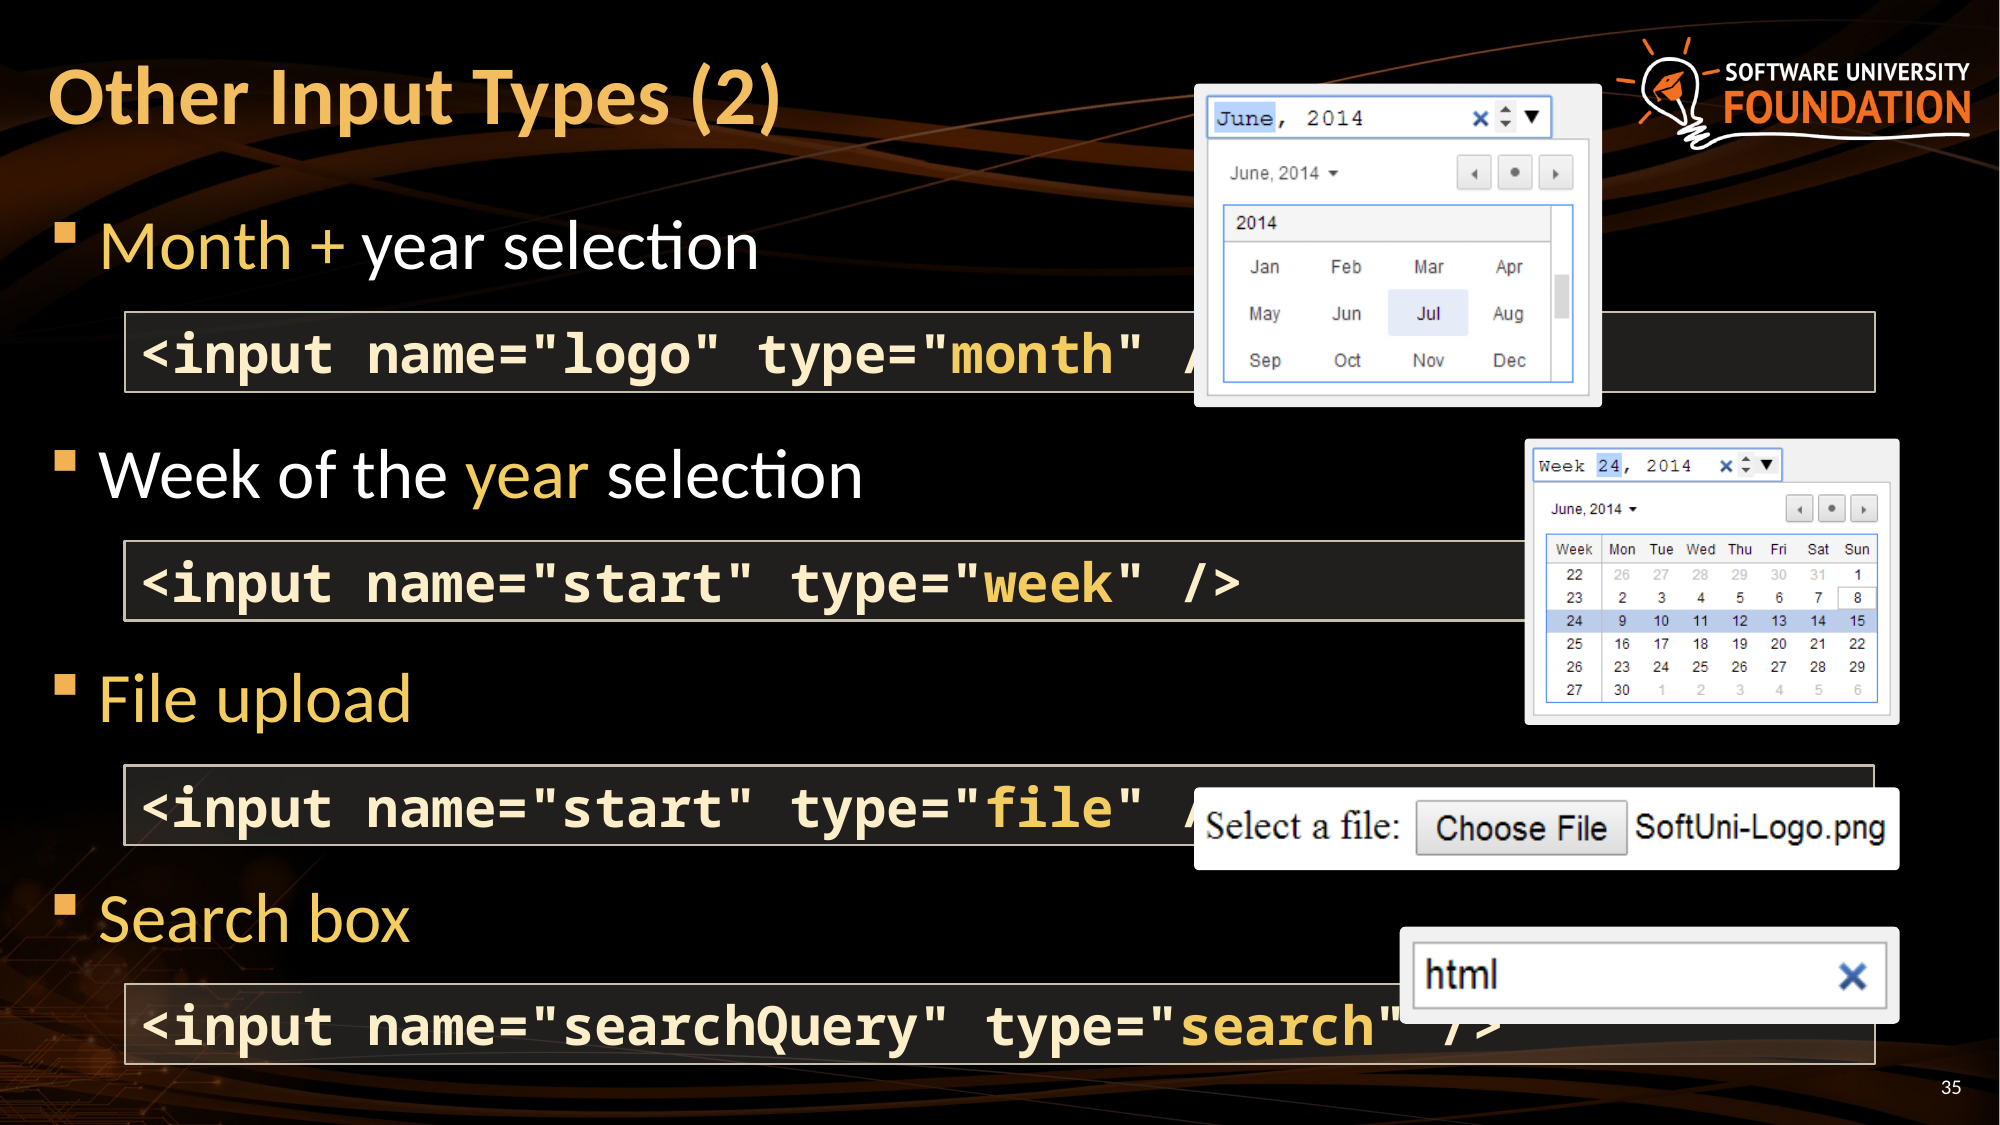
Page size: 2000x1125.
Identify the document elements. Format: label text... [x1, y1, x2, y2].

text_box <input name="logo" type="month" /> [124, 312, 1194, 393]
text_box <input name="start" type="week" /> [124, 540, 1524, 621]
picture [0, 0, 2000, 1125]
text_box <input name="start" type="file" /> [124, 765, 1875, 846]
title Other Input Types (2) [30, 6, 1602, 189]
text_box <input name="logo" type="month" /> [1603, 312, 1875, 393]
text_box <input name="searchQuery" type="search" /> [124, 984, 1875, 1064]
list Month + year selection Week of the year selection File upload Search box [31, 188, 1968, 1103]
